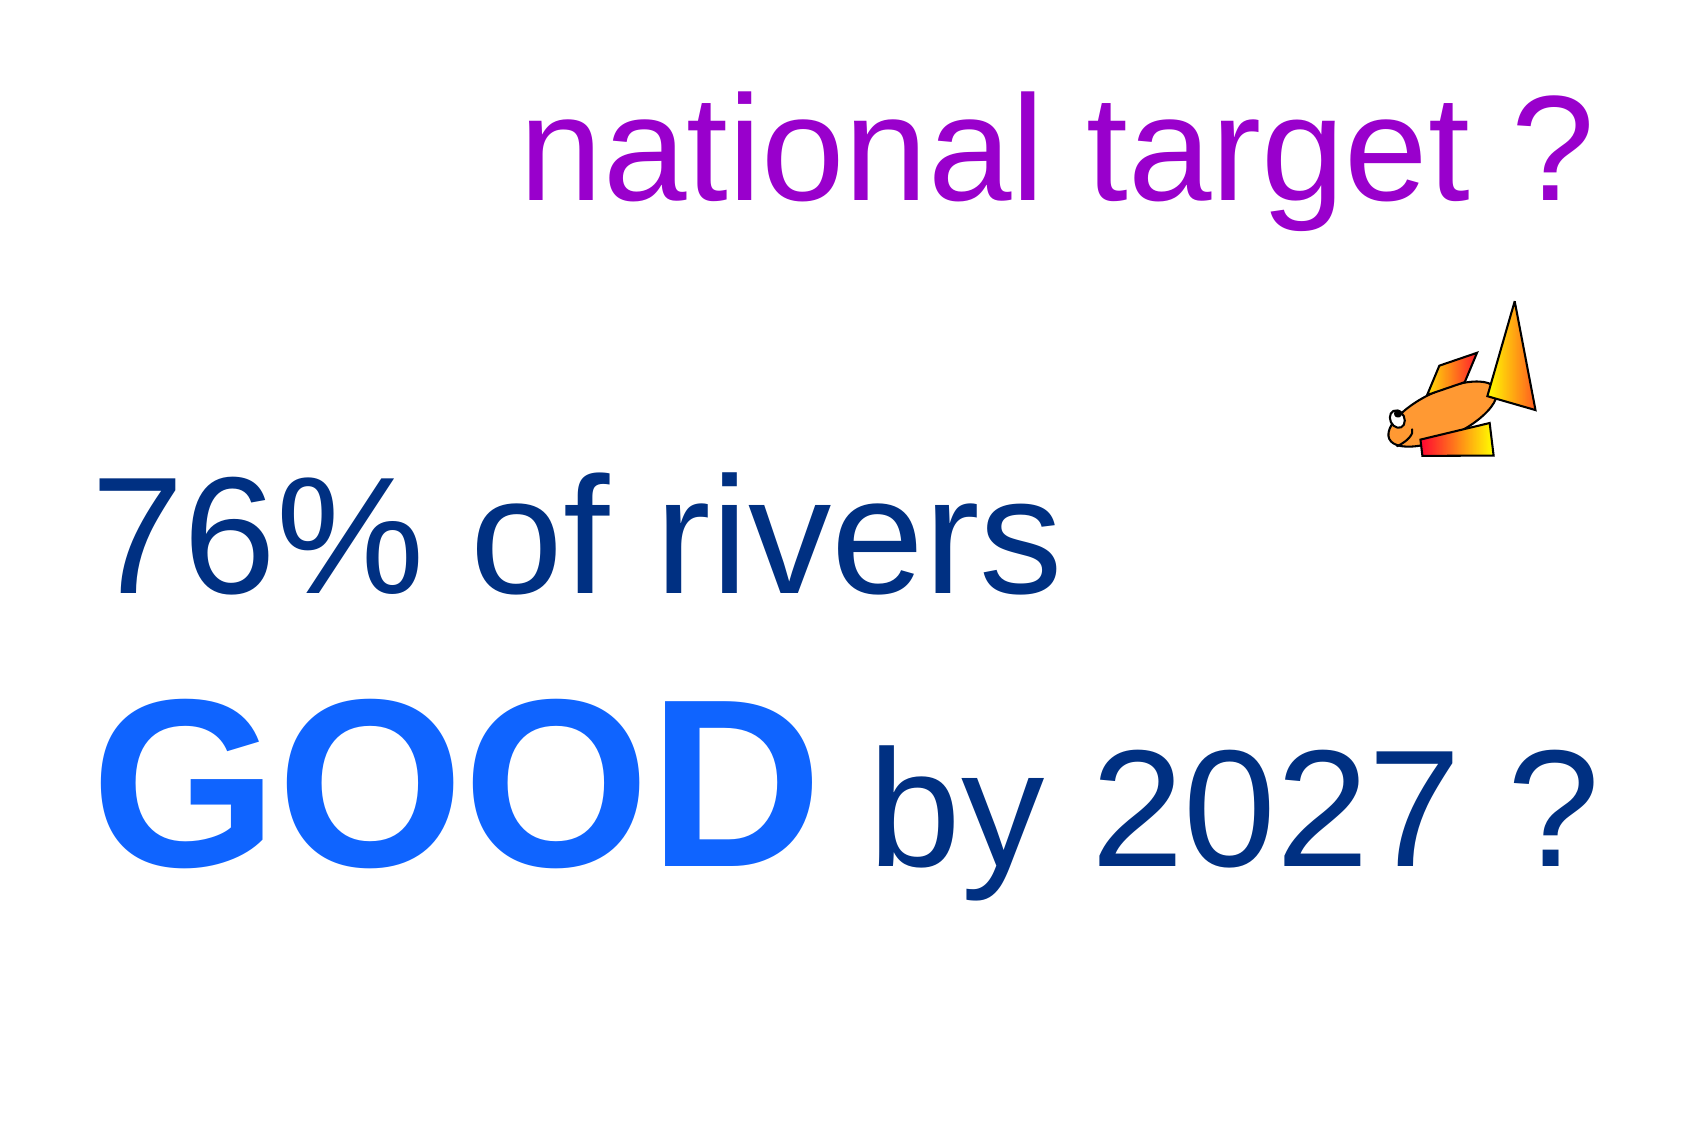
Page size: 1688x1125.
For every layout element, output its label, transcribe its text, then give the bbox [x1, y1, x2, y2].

title national target ? [87, 42, 1612, 231]
list 76% of rivers GOOD by 2027 ? [75, 418, 1660, 1059]
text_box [1377, 330, 1561, 458]
